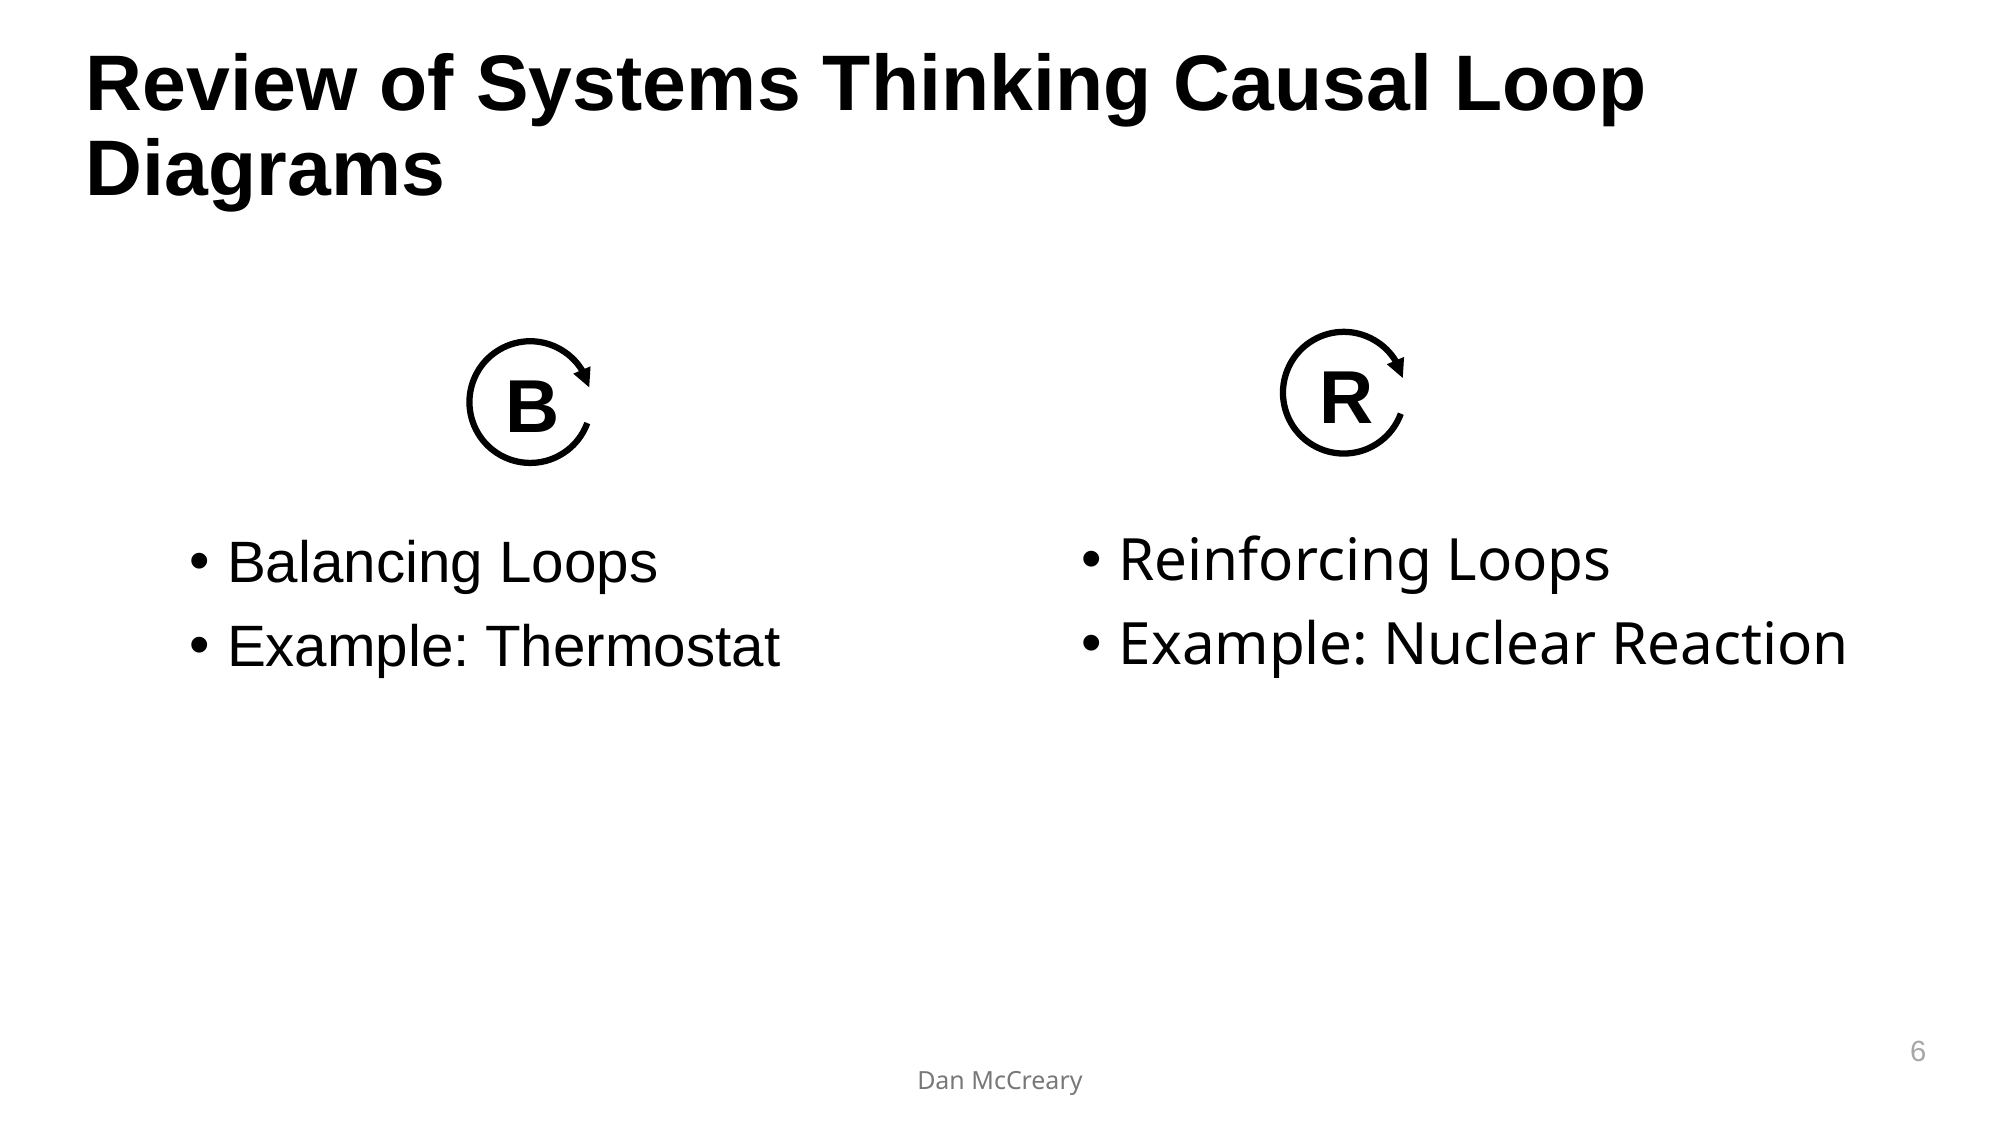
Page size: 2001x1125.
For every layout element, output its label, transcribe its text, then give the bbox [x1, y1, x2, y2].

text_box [1282, 331, 1406, 455]
slide_number 6 [1491, 1019, 1942, 1080]
text_box Reinforcing Loops Example: Nuclear Reaction [1066, 522, 1882, 677]
list Balancing Loops Example: Thermostat [174, 524, 920, 679]
title Review of Systems Thinking Causal Loop Diagrams [70, 34, 1872, 222]
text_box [468, 340, 592, 464]
footer Dan McCreary [662, 1052, 1338, 1112]
